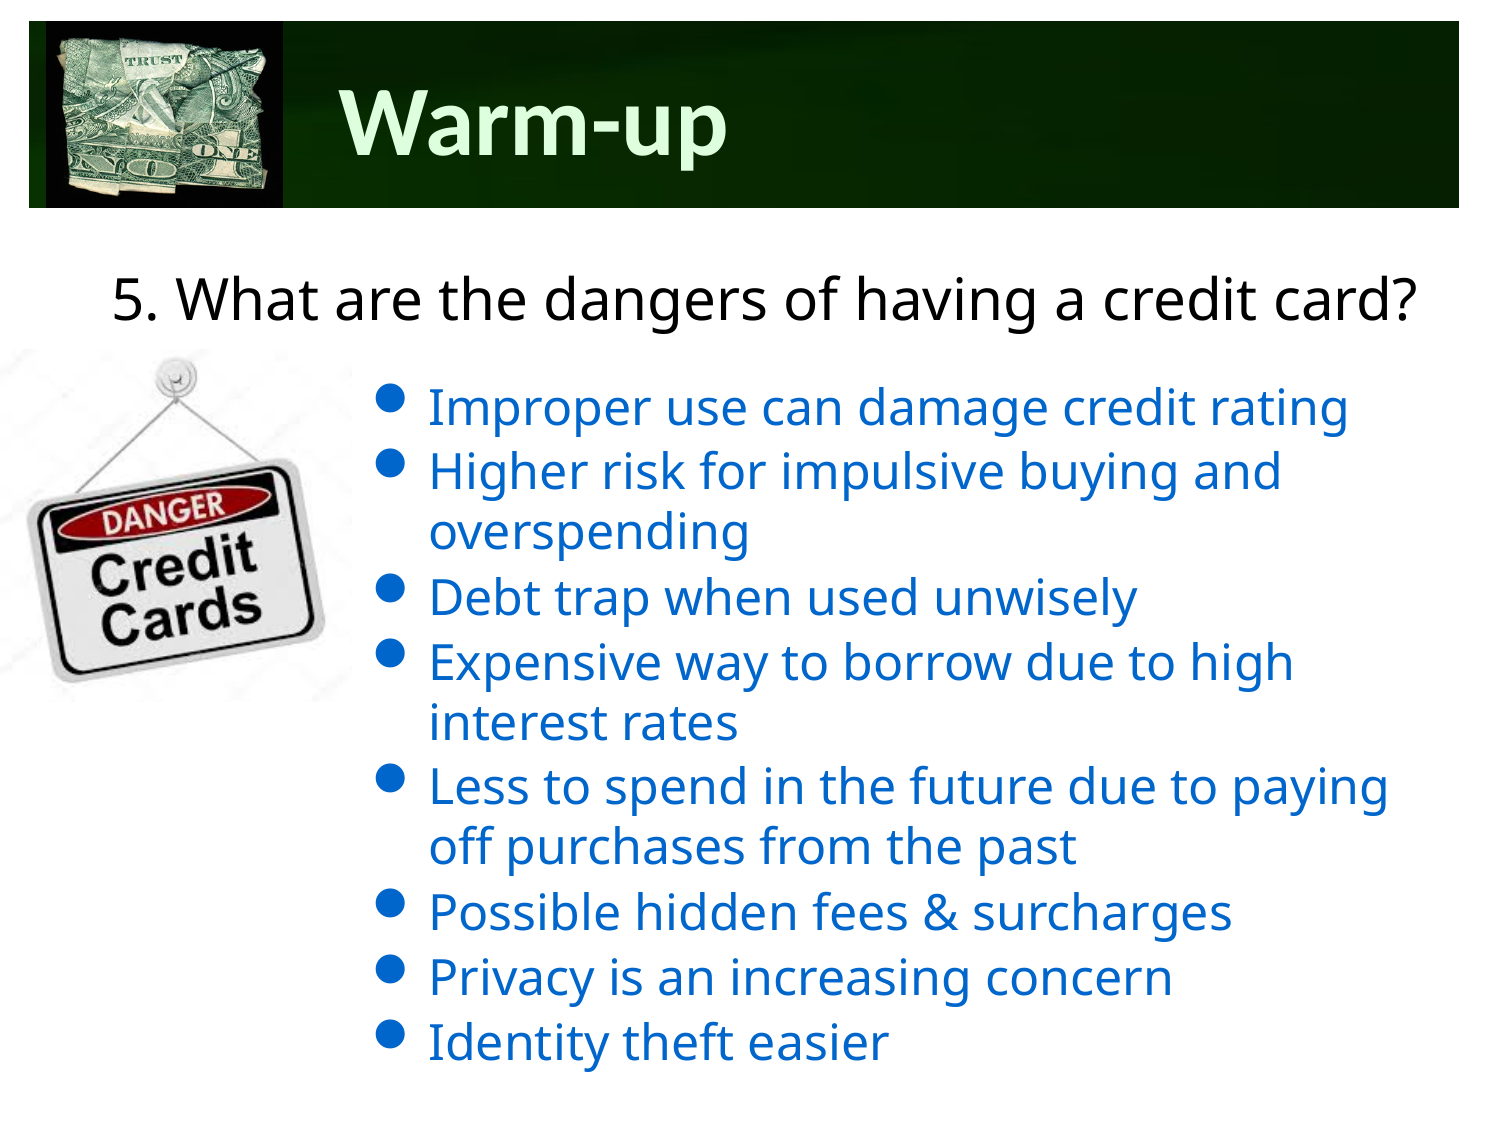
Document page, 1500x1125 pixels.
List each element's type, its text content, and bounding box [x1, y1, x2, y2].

text_box 5. What are the dangers of having a credit card? [96, 254, 1434, 340]
text_box Improper use can damage credit rating Higher risk for impulsive buying and overspending Debt trap when used unwisely Expensive way to borrow due to high interest rates Less to spend in the future due to paying off purchases from the past Possible hidden fees & surcharges Privacy is an increasing concern Identity theft easier [267, 361, 1461, 1078]
picture [0, 349, 352, 702]
picture [29, 21, 1459, 209]
